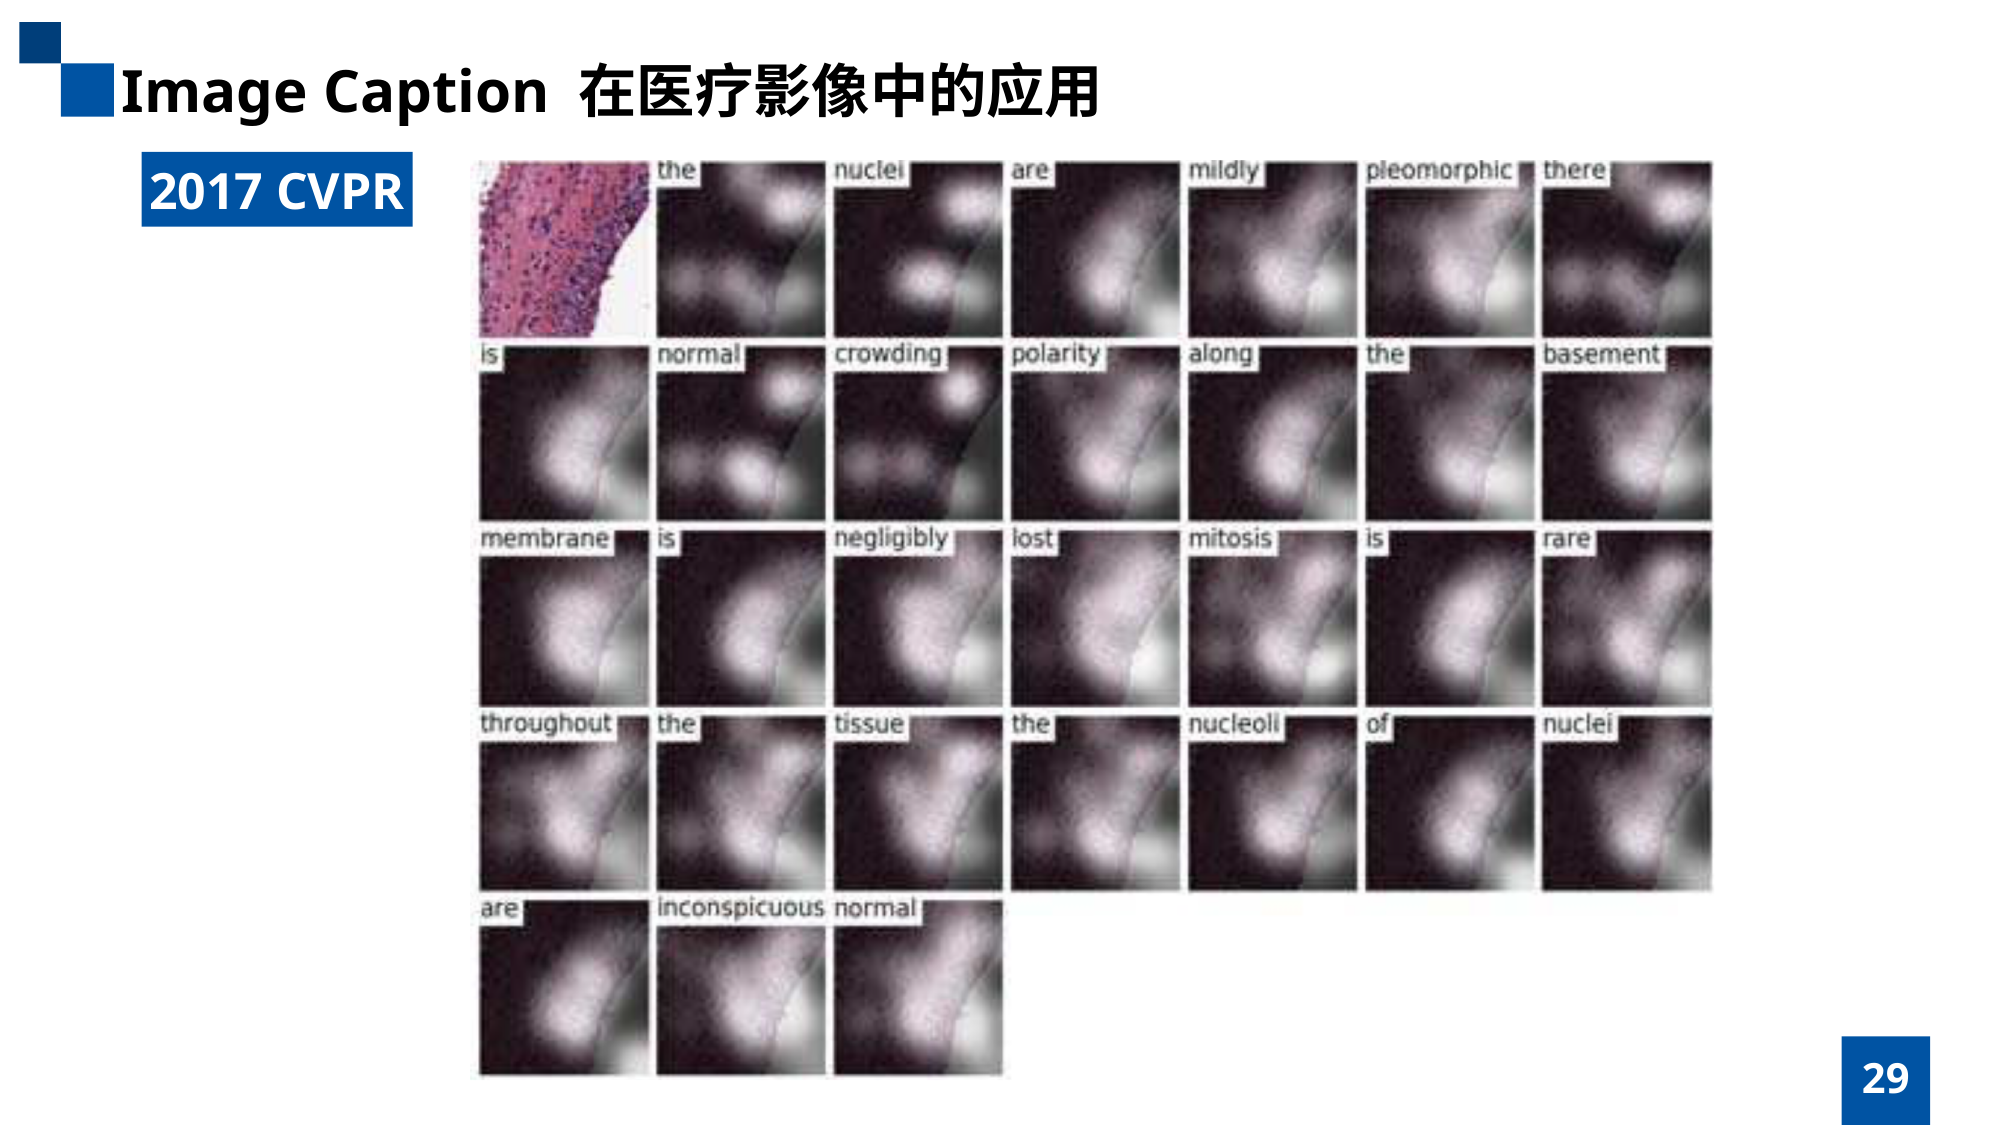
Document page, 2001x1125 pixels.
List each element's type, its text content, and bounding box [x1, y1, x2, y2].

slide_number 29 [1847, 1047, 1925, 1114]
text_box 2017 CVPR [141, 151, 413, 227]
text_box Image Caption 在医疗影像中的应用 [114, 47, 1398, 132]
picture [434, 122, 1763, 1097]
